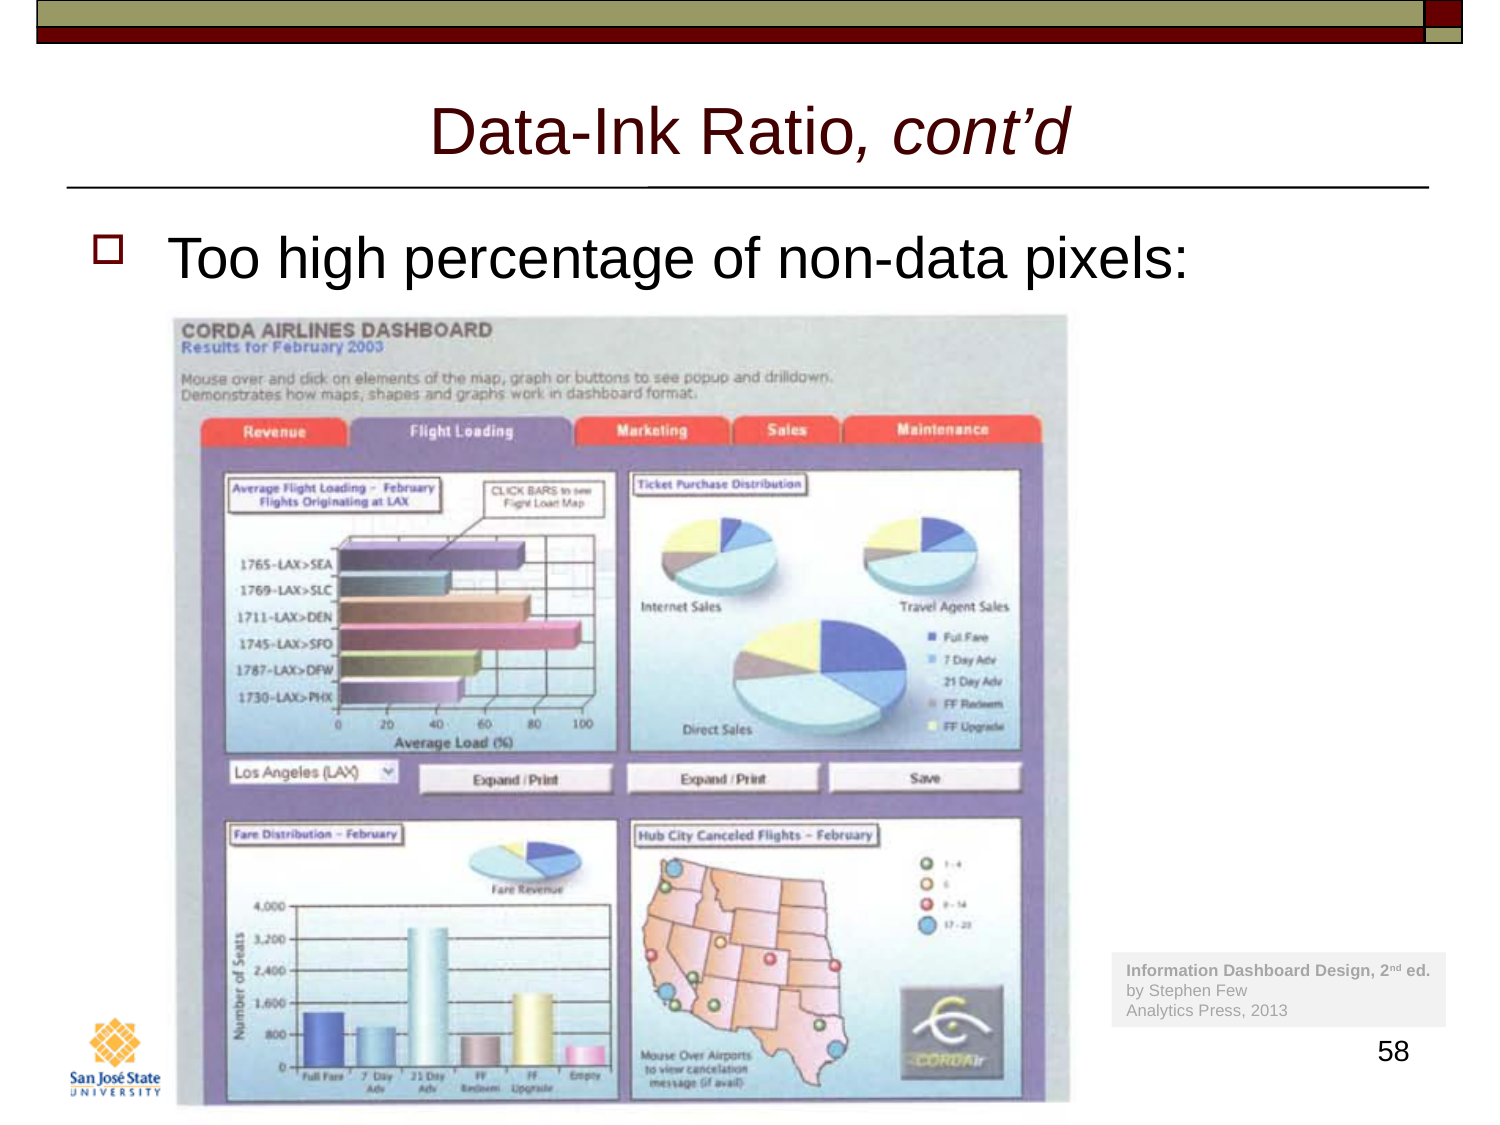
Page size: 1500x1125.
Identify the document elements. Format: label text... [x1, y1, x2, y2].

list Too high percentage of non-data pixels: [75, 212, 1425, 308]
text_box Information Dashboard Design, 2nd ed. by Stephen Few Analytics Press, 2013 [1111, 952, 1446, 1028]
title Data-Ink Ratio, cont’d [75, 67, 1425, 175]
slide_number 58 [1112, 1028, 1425, 1100]
picture [60, 307, 1081, 1125]
